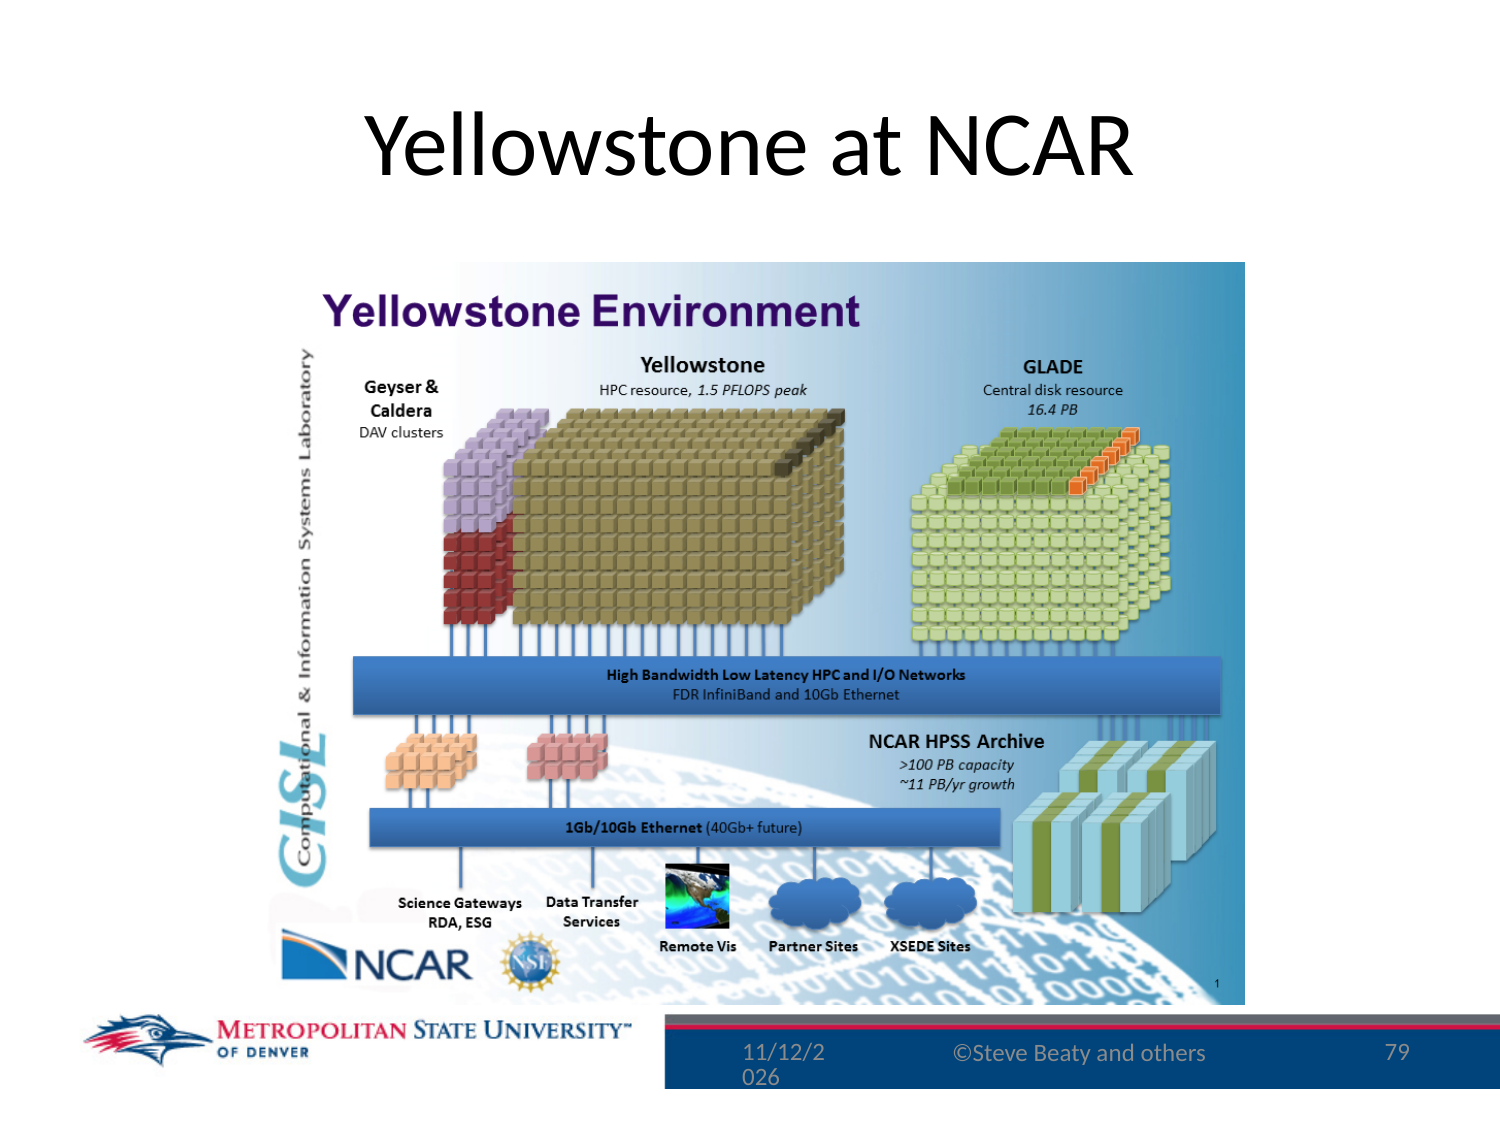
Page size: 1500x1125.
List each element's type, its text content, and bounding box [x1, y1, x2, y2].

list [74, 262, 1426, 1006]
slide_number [727, 1020, 842, 1081]
footer ©Steve Beaty and others [841, 1021, 1317, 1082]
title Yellowstone at NCAR [75, 45, 1425, 233]
picture [44, 1012, 1500, 1089]
slide_number 79 [1316, 1020, 1425, 1081]
